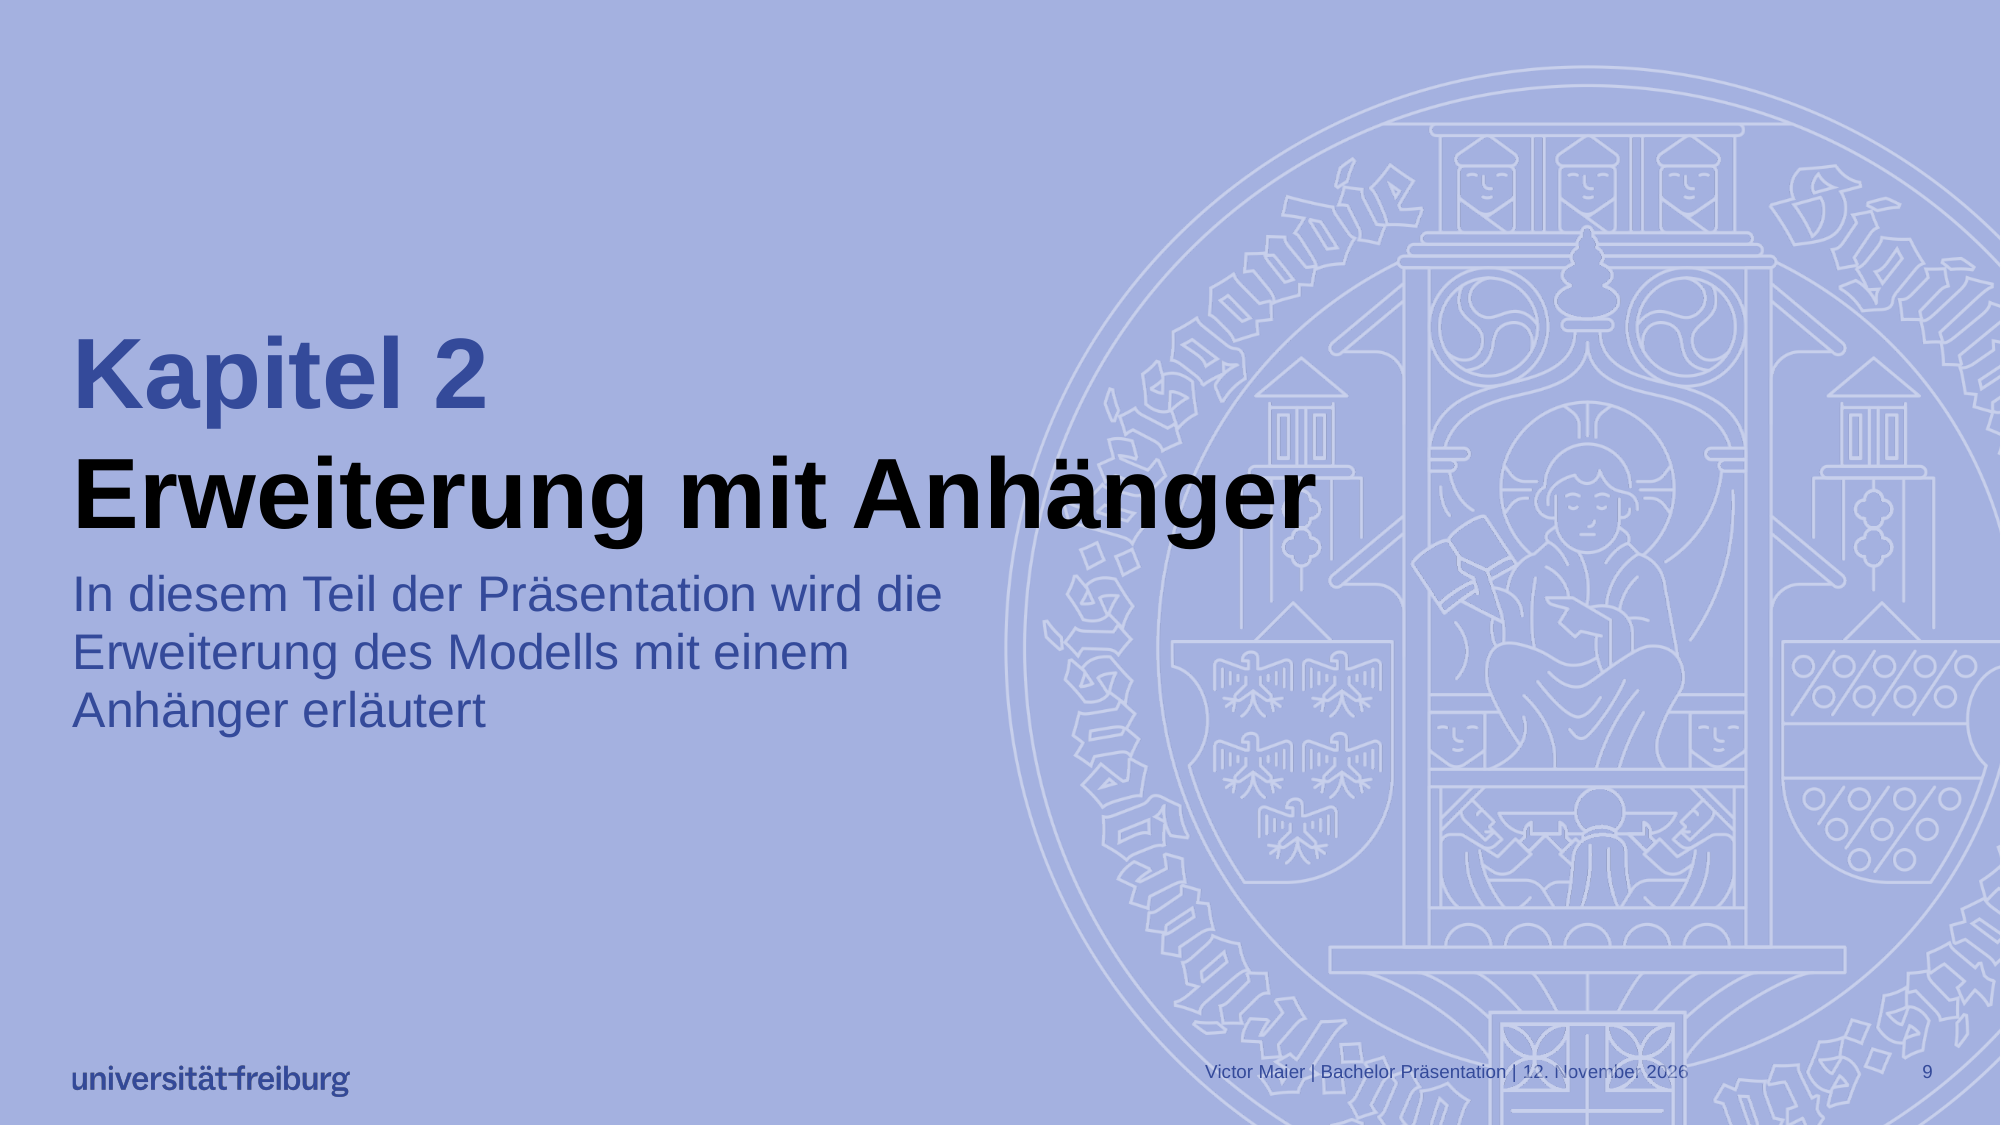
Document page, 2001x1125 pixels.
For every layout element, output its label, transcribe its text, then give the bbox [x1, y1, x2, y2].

slide_number 25. Oktober 2023 [1517, 1060, 1754, 1090]
footer Victor Maier | Bachelor Präsentation | [488, 1060, 1517, 1090]
title Kapitel 2 Erweiterung mit Anhänger [72, 308, 1933, 546]
list In diesem Teil der Präsentation wird die Erweiterung des Modells mit einem Anhänger erläutert [72, 562, 1933, 723]
slide_number 9 [1873, 1060, 1933, 1090]
picture [72, 1065, 351, 1097]
